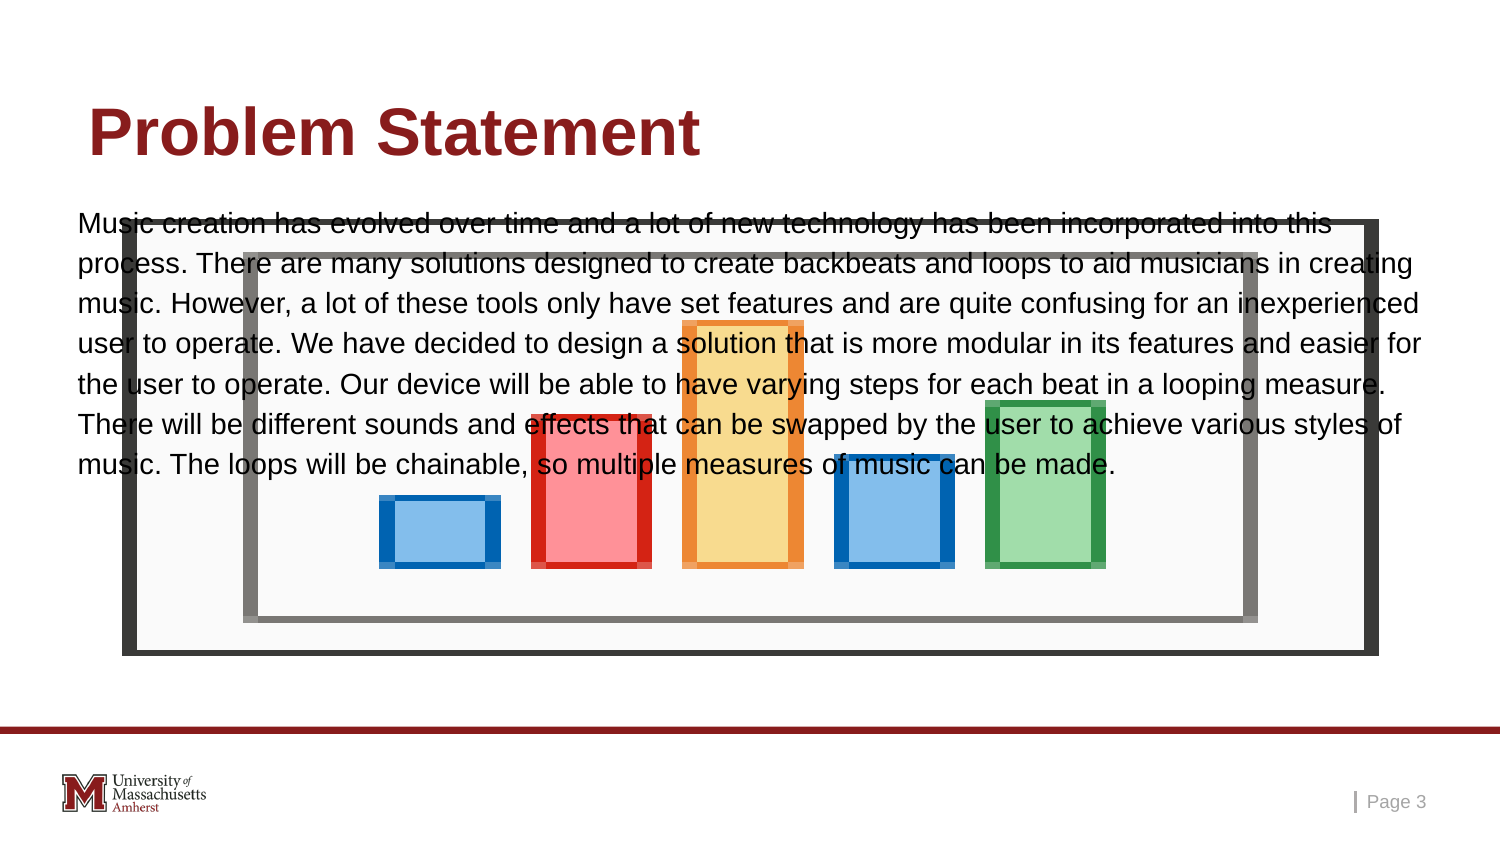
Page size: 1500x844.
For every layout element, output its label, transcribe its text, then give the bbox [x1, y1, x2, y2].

picture [62, 774, 206, 812]
slide_number Page ‹#› [1355, 791, 1475, 812]
title Problem Statement [77, 91, 1425, 176]
text_box Music creation has evolved over time and a lot of new technology has been incorporated into this process. There are many solutions designed to create backbeats and loops to aid musicians in creating music. However, a lot of these tools only have set features and are quite confusing for an inexperienced user to operate. We have decided to design a solution that is more modular in its features and easier for the user to operate. Our device will be able to have varying steps for each beat in a looping measure. There will be different sounds and effects that can be swapped by the user to achieve various styles of music. The loops will be chainable, so multiple measures of music can be made. [77, 199, 1425, 677]
